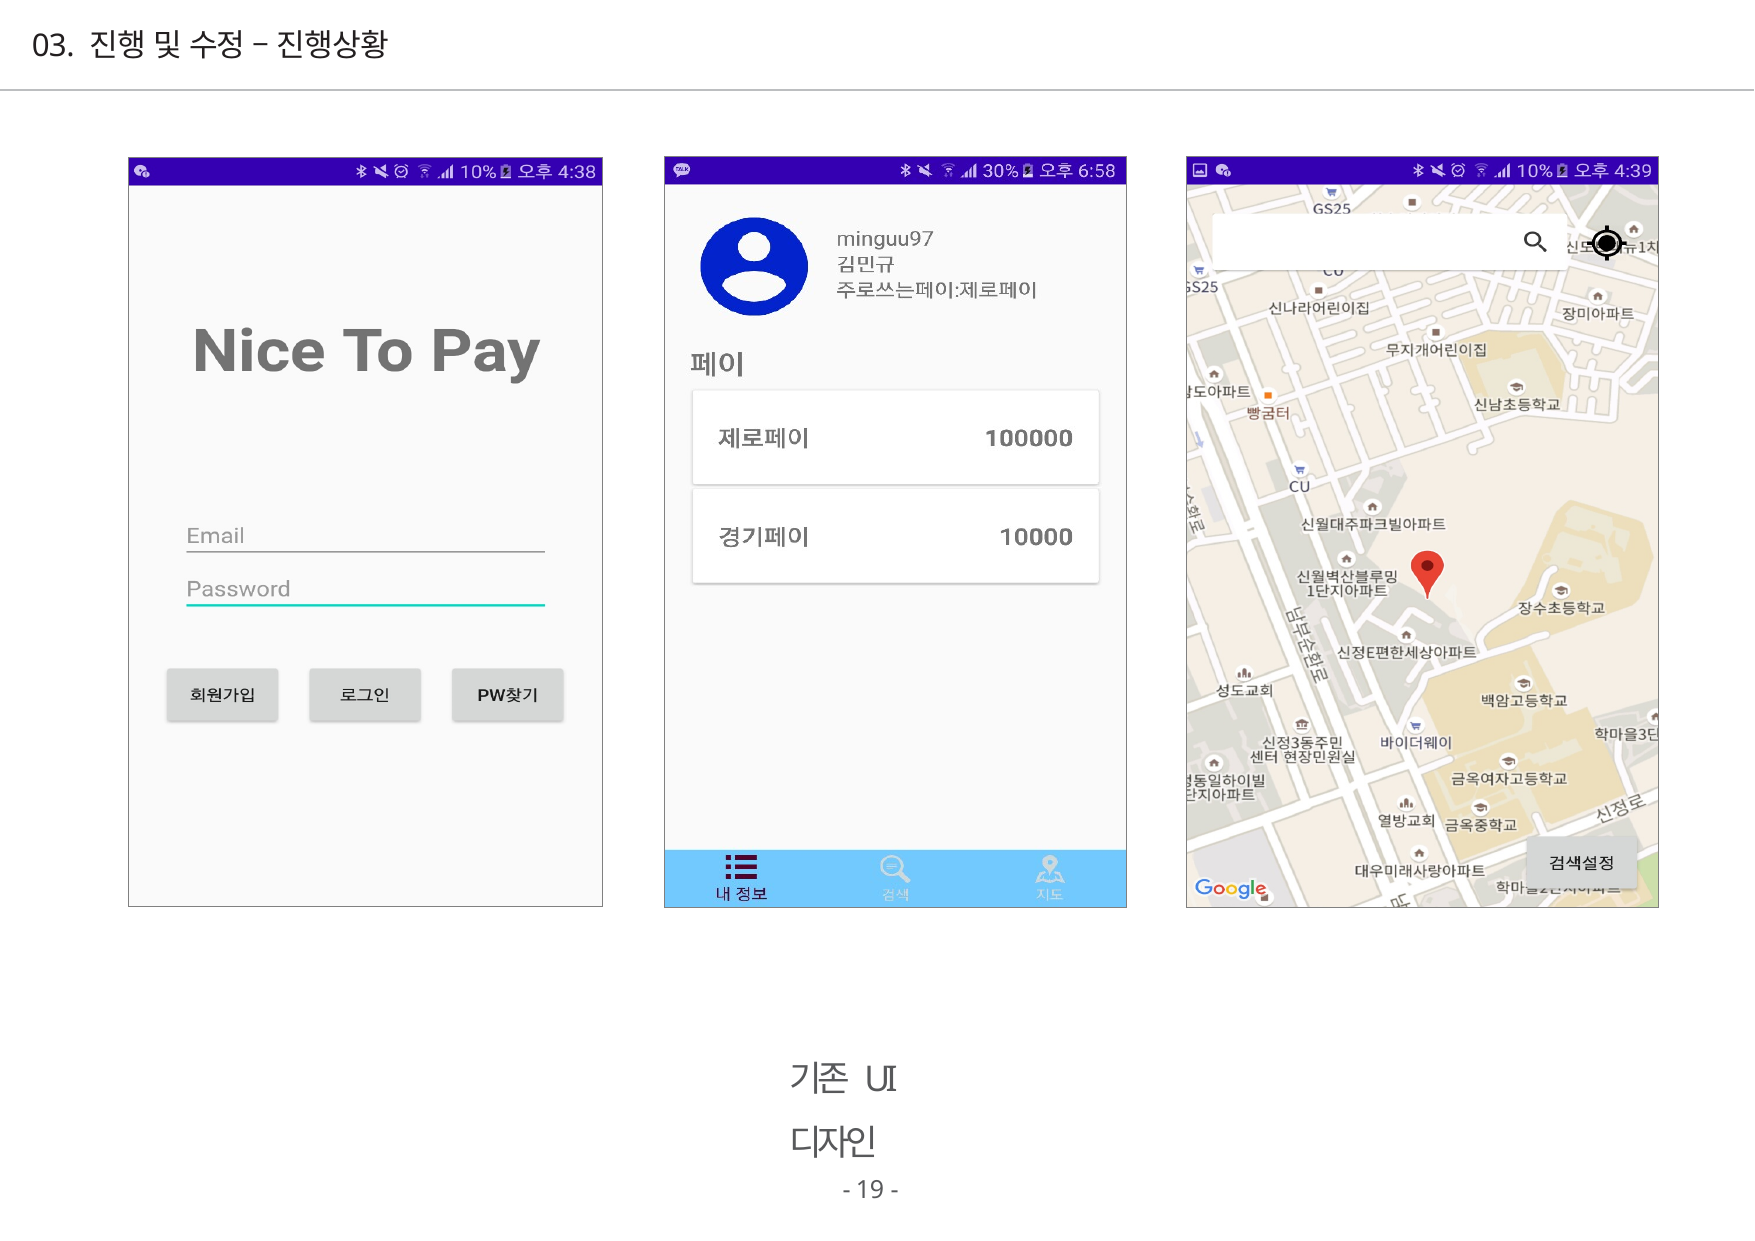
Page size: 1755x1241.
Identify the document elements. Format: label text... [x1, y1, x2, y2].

picture [128, 157, 604, 907]
picture [664, 156, 1127, 908]
text_box - 19 - [840, 1170, 913, 1241]
picture [1185, 156, 1659, 908]
text_box 기존 UI 디자인 [777, 1032, 977, 1163]
text_box 03. 진행 및 수정 – 진행상황 [29, 23, 965, 63]
